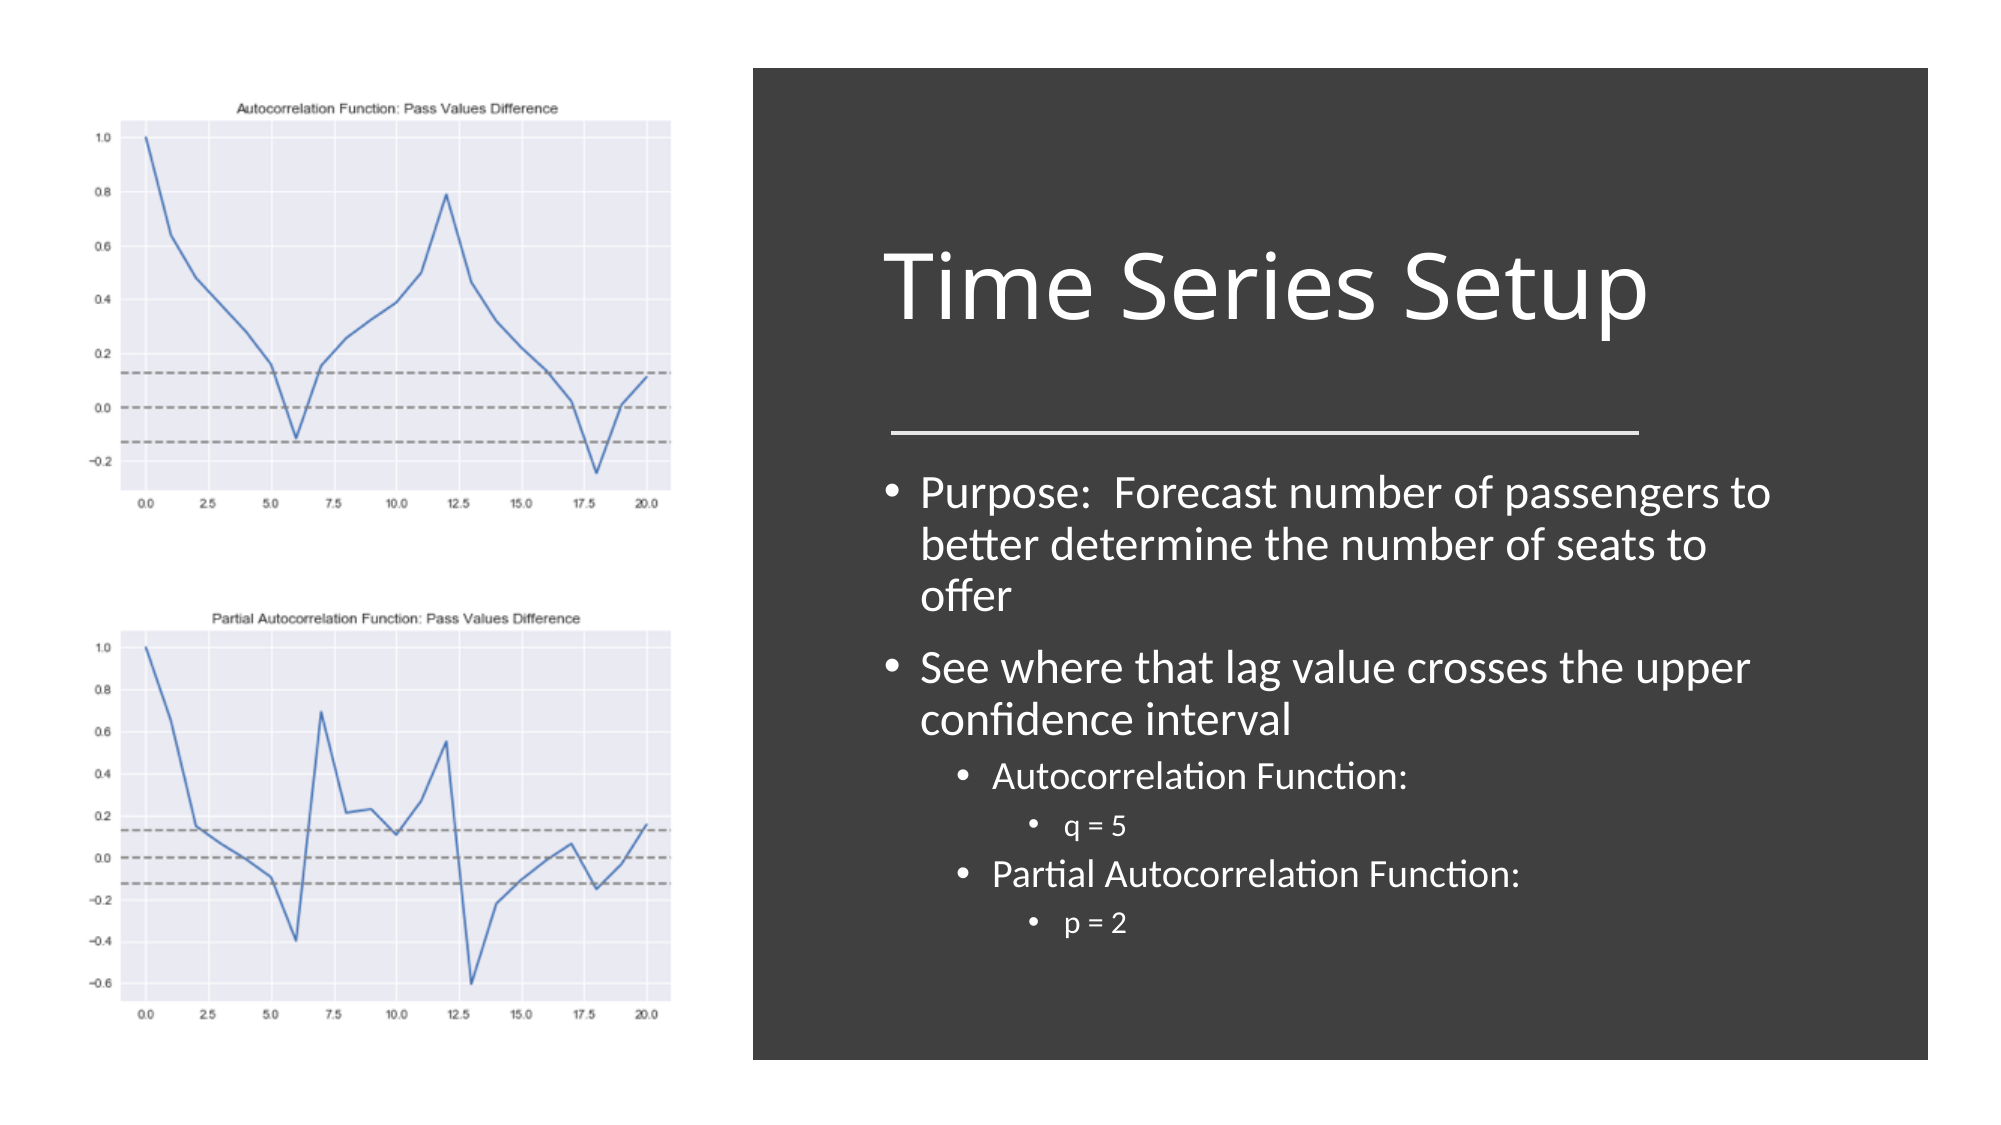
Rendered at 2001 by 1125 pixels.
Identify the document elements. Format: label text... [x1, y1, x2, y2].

picture [78, 605, 680, 1030]
picture [78, 95, 680, 520]
text_box [762, 77, 1918, 1050]
title Time Series Setup [869, 172, 1795, 407]
list Purpose: Forecast number of passengers to better determine the number of seats to offer See where that lag value crosses the upper confidence interval Autocorrelation Function: q = 5 Partial Autocorrelation Function: p = 2 [869, 459, 1812, 950]
